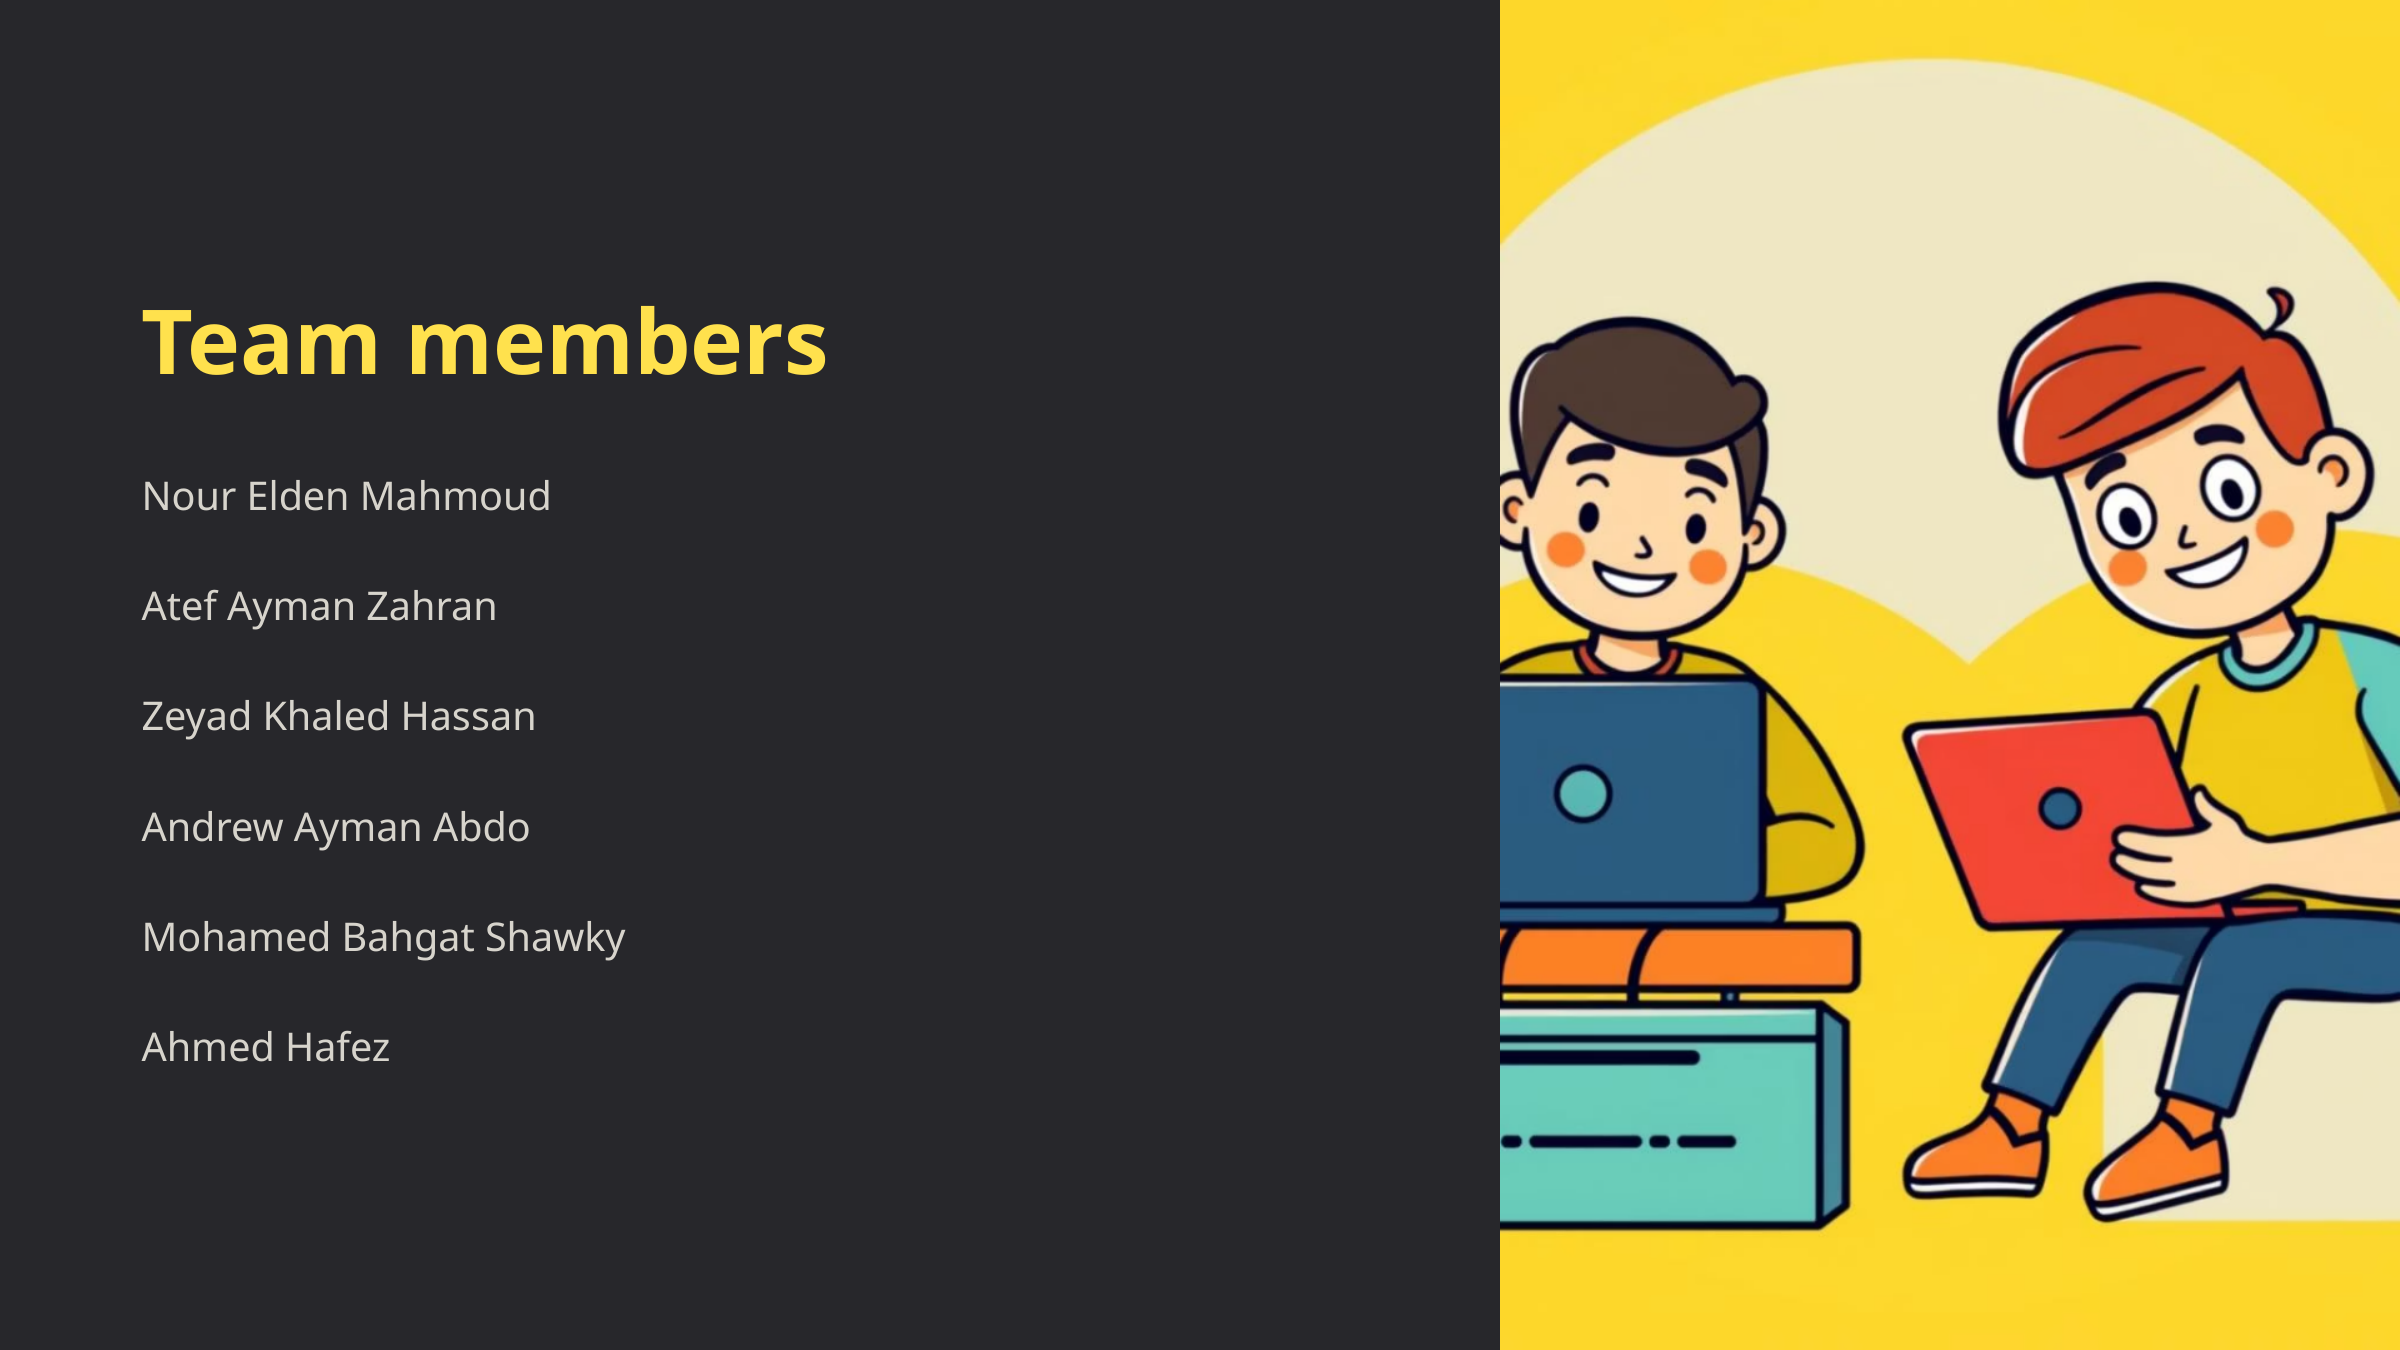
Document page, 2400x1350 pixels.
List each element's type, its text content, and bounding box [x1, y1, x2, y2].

text_box Nour Elden Mahmoud [141, 453, 1359, 519]
text_box Zeyad Khaled Hassan [141, 674, 1359, 739]
picture [1499, 0, 2400, 1350]
text_box Mohamed Bahgat Shawky [141, 894, 1359, 960]
text_box Ahmed Hafez [141, 1005, 1359, 1070]
text_box Atef Ayman Zahran [141, 563, 1359, 629]
text_box Andrew Ayman Abdo [141, 784, 1359, 850]
text_box Team members [141, 280, 1042, 393]
